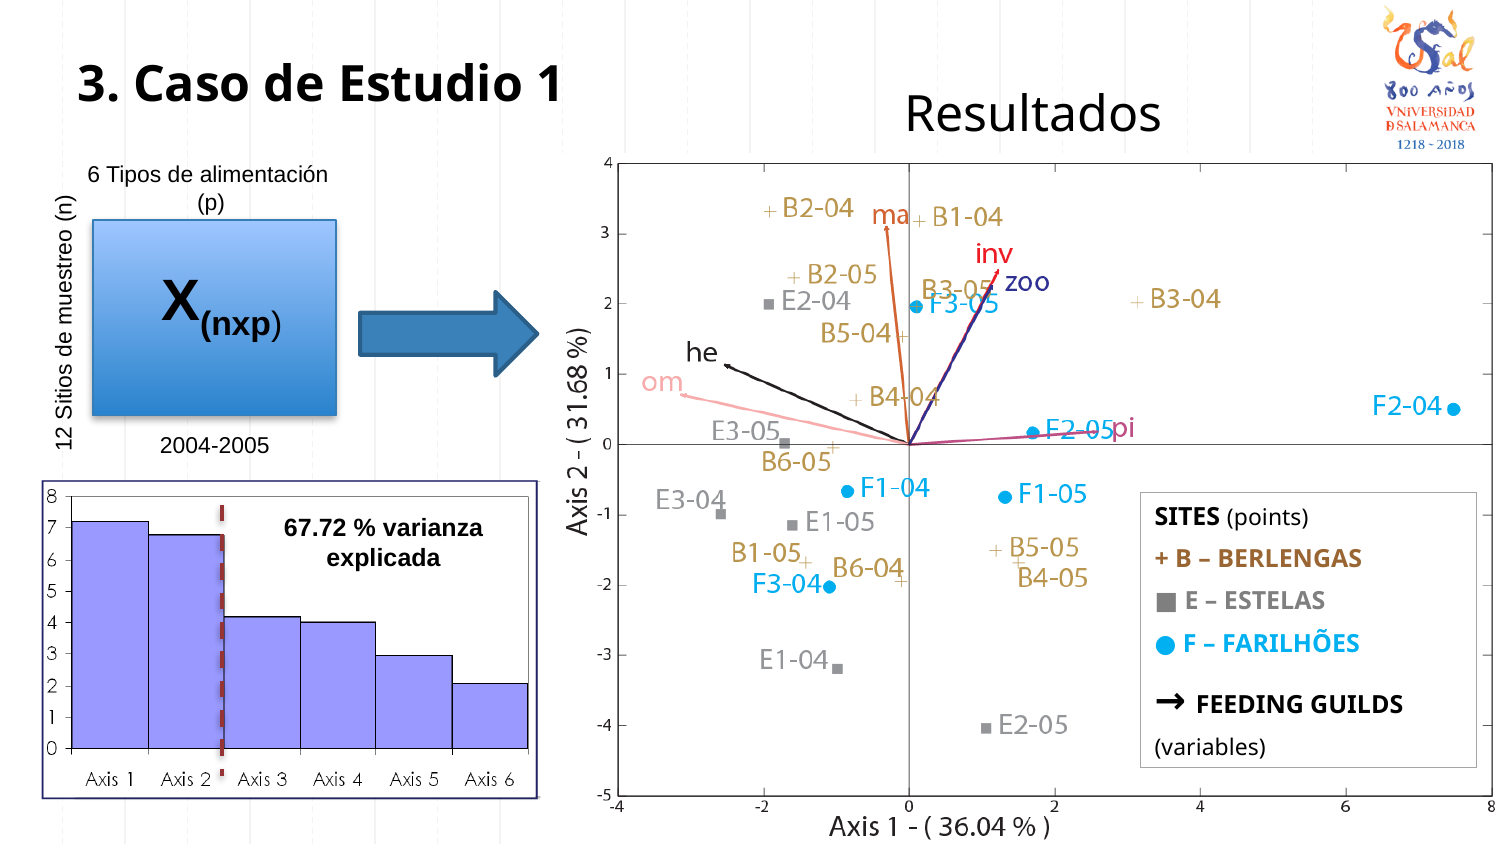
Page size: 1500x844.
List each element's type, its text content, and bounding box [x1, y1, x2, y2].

text_box 3. Caso de Estudio 1 [0, 0, 673, 127]
text_box [358, 289, 540, 378]
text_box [41, 152, 346, 468]
picture [40, 474, 541, 803]
text_box Resultados [643, 73, 1360, 127]
picture [560, 0, 1500, 844]
